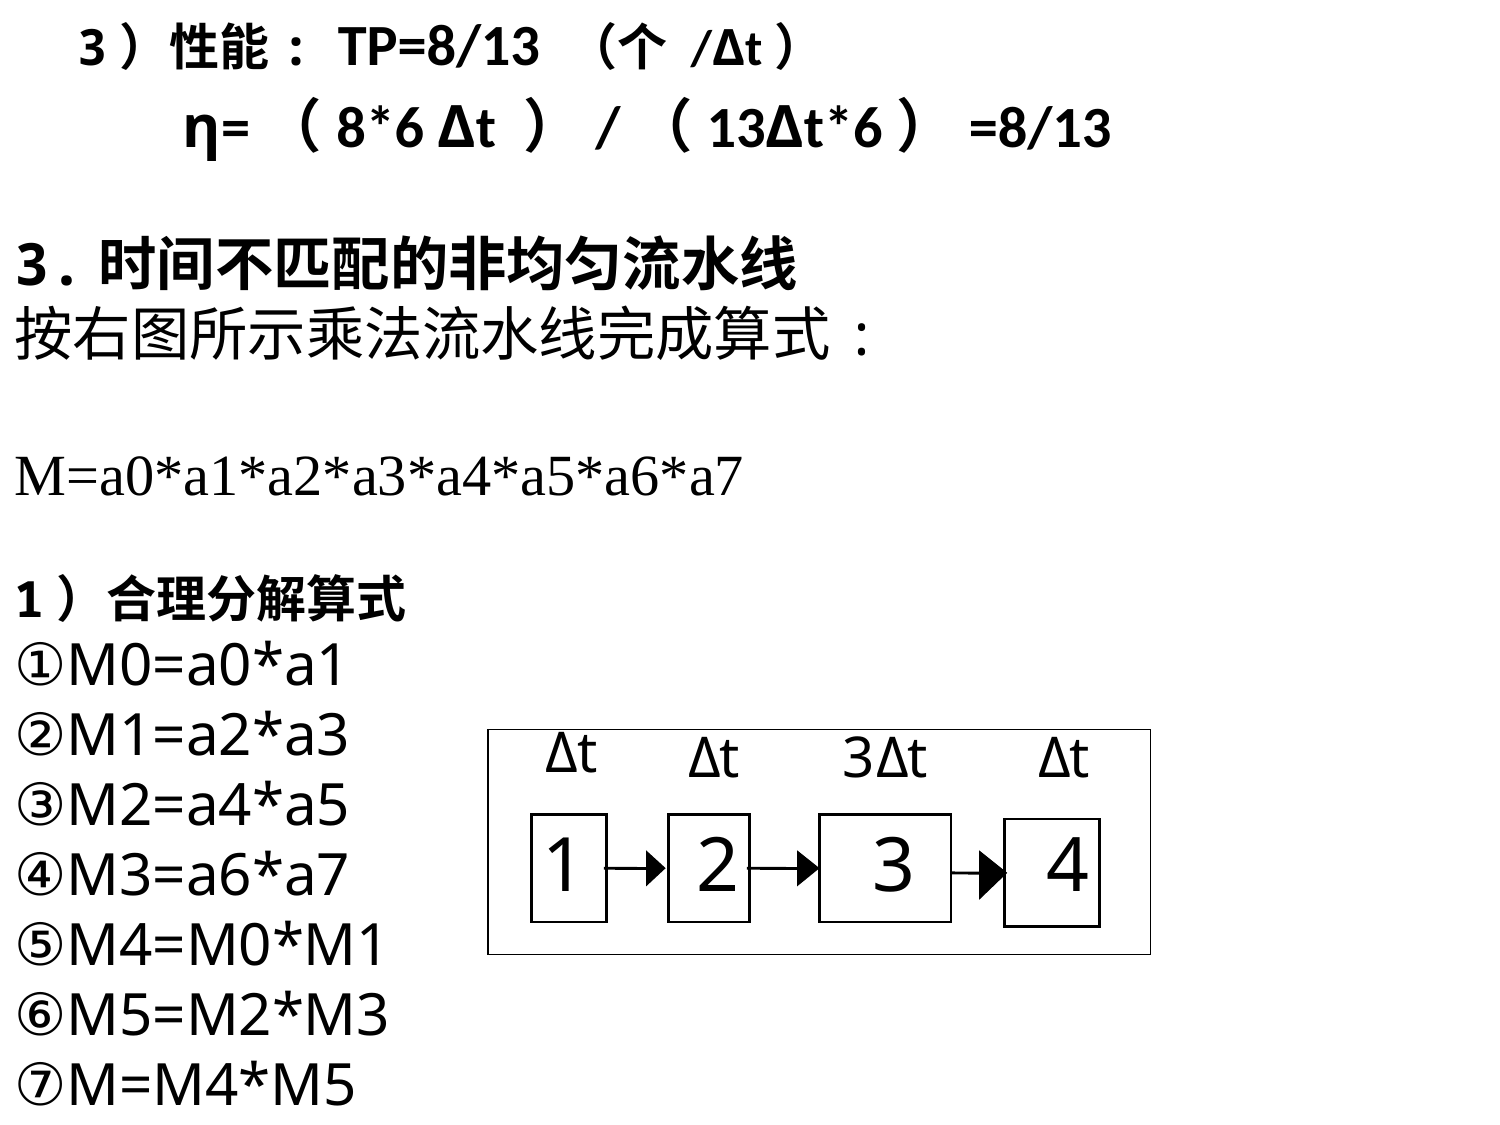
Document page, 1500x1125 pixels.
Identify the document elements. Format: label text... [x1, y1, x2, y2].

text_box [320, 272, 351, 349]
text_box [72, 690, 225, 766]
list 3）性能: TP=8/13 （个 /Δt） η=（8*6 Δt ）/（13Δt*6）=8/13 [0, 0, 1375, 175]
text_box 3.时间不匹配的非均匀流水线 按右图所示乘法流水线完成算式: M=a0*a1*a2*a3*a4*a5*a6*a7 1）合理分解算式 ①M0=a0*a1 ②M1=a2*a3 ③M2=a4*a5 ④M3=a6*a7 ⑤M4=M0*M1 ⑥M5=M2*M3 ⑦M=M4*M5 [0, 447, 913, 1125]
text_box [530, 603, 1151, 968]
text_box 3.时间不匹配的非均匀流水线 按右图所示乘法流水线完成算式: M=a0*a1*a2*a3*a4*a5*a6*a7 1）合理分解算式 ①M0=a0*a1 ②M1=a2*a3 ③M2=a4*a5 ④M3=a6*a7 ⑤M4=M0*M1 ⑥M5=M2*M3 ⑦M=M4*M5 [0, 149, 913, 324]
text_box [0, 324, 1500, 447]
